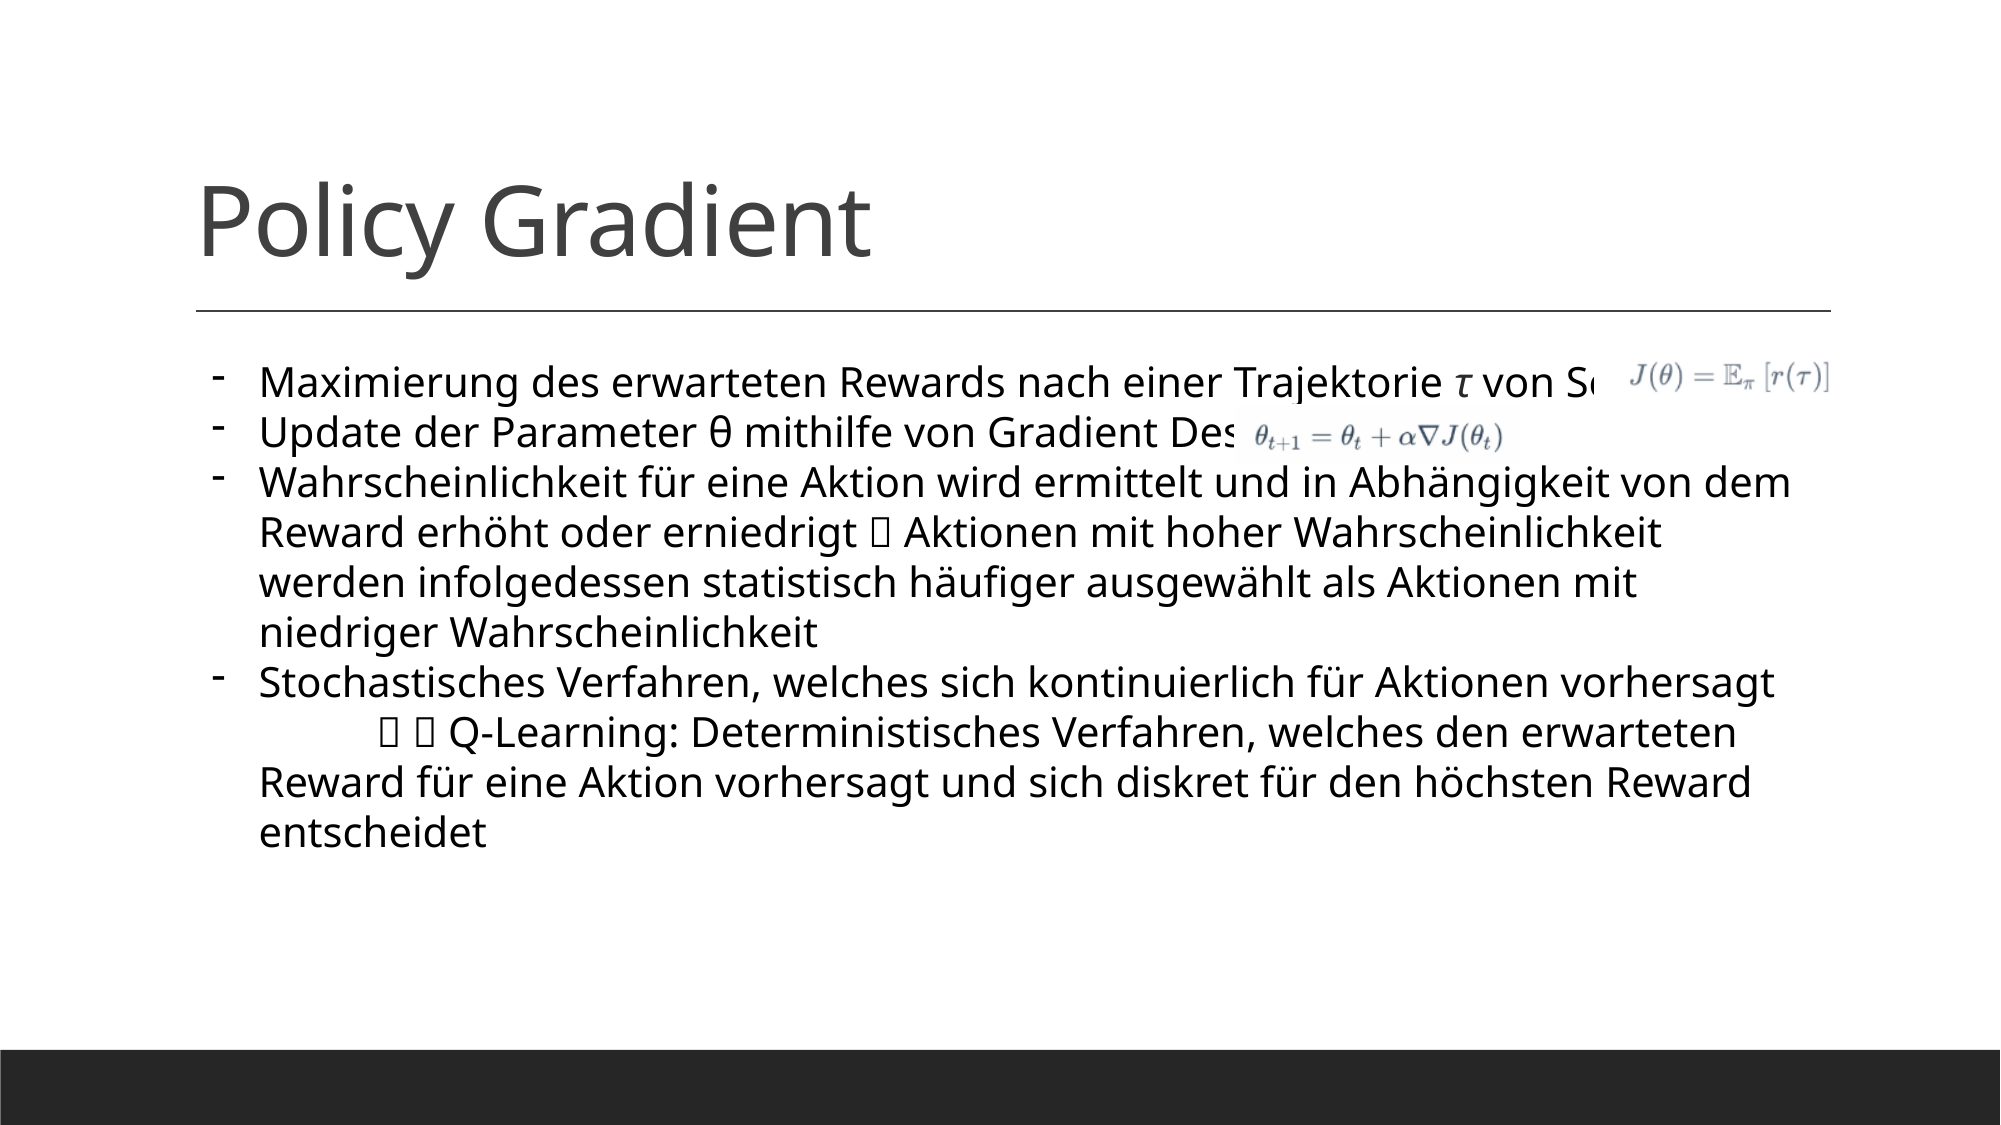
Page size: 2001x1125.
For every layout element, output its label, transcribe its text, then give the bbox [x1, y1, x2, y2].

picture [1593, 337, 1852, 412]
text_box Maximierung des erwarteten Rewards nach einer Trajektorie τ von Schritten: Update der Parameter θ mithilfe von Gradient Descent: Wahrscheinlichkeit für eine Aktion wird ermittelt und in Abhängigkeit von dem Reward erhöht oder erniedrigt  Aktionen mit hoher Wahrscheinlichkeit werden infolgedessen statistisch häufiger ausgewählt als Aktionen mit niedriger Wahrscheinlichkeit Stochastisches Verfahren, welches sich kontinuierlich für Aktionen vorhersagt   Q-Learning: Deterministisches Verfahren, welches den erwarteten Reward für eine Aktion vorhersagt und sich diskret für den höchsten Reward entscheidet [196, 348, 1830, 864]
title Policy Gradient [180, 47, 1830, 285]
picture [1234, 403, 1519, 465]
